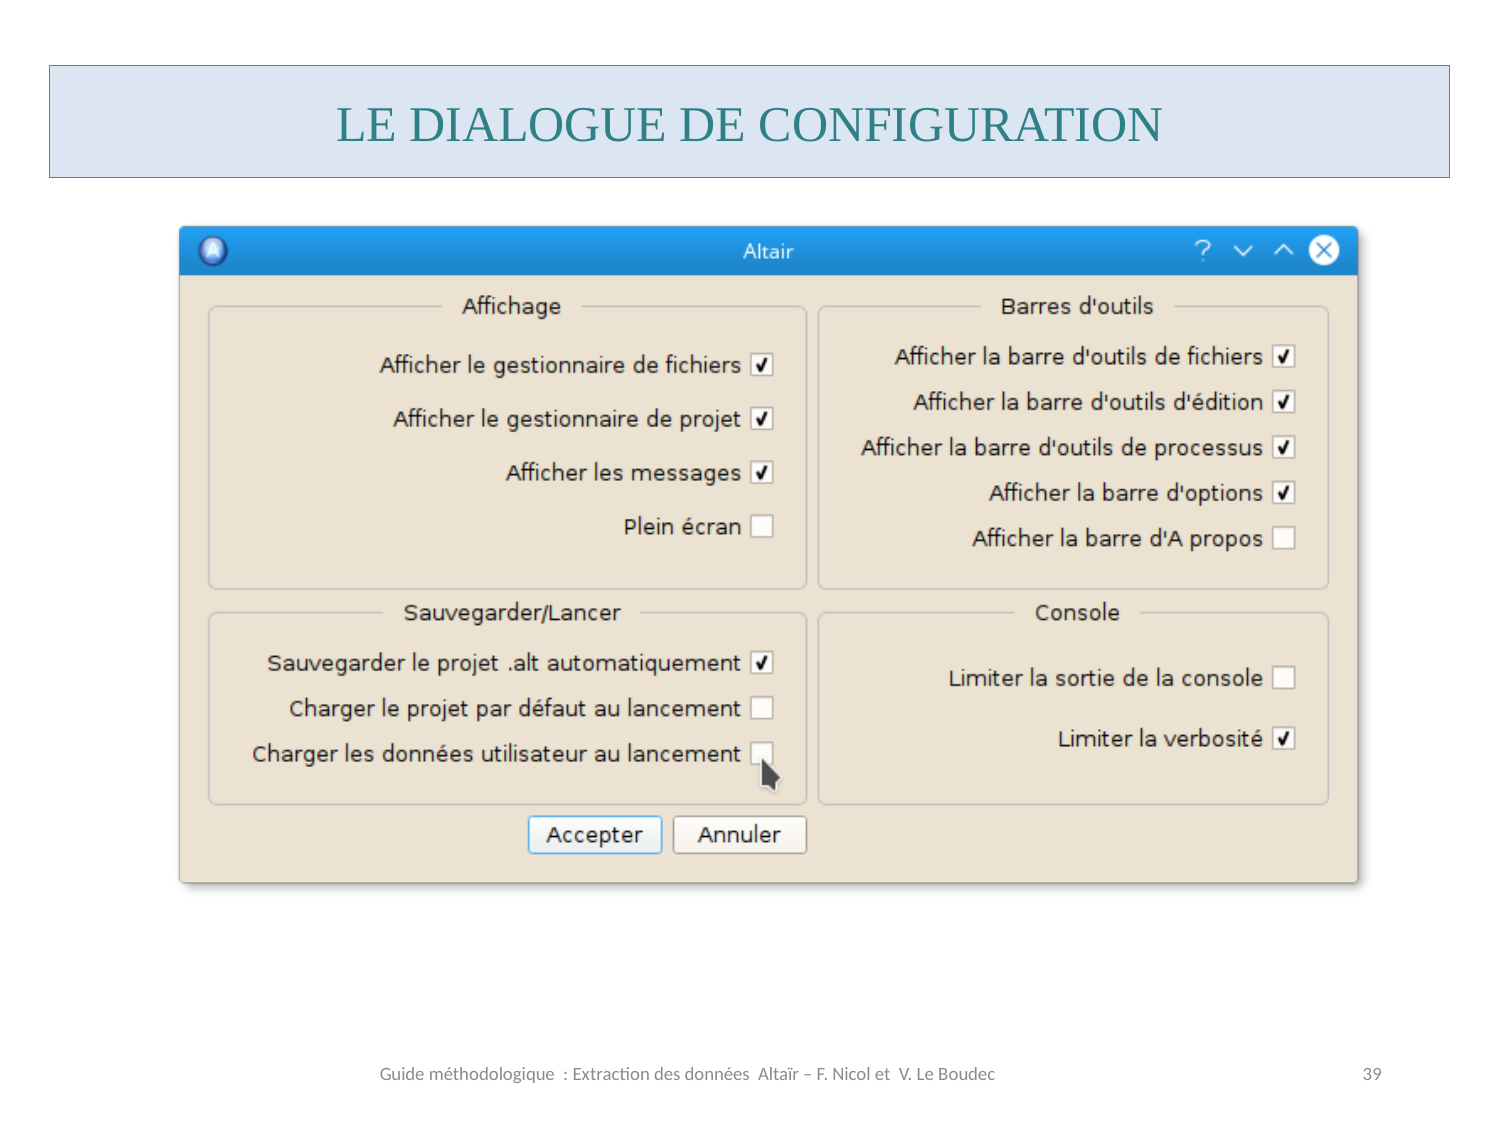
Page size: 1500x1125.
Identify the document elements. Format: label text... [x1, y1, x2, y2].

picture [167, 214, 1381, 906]
text_box 1 [1059, 1042, 1397, 1103]
text_box Guide méthodologique : Extraction des données Altaïr – F. Nicol et V. Le Boudec [188, 1042, 1059, 1103]
text_box Le dialogue de configuration [49, 65, 1450, 178]
